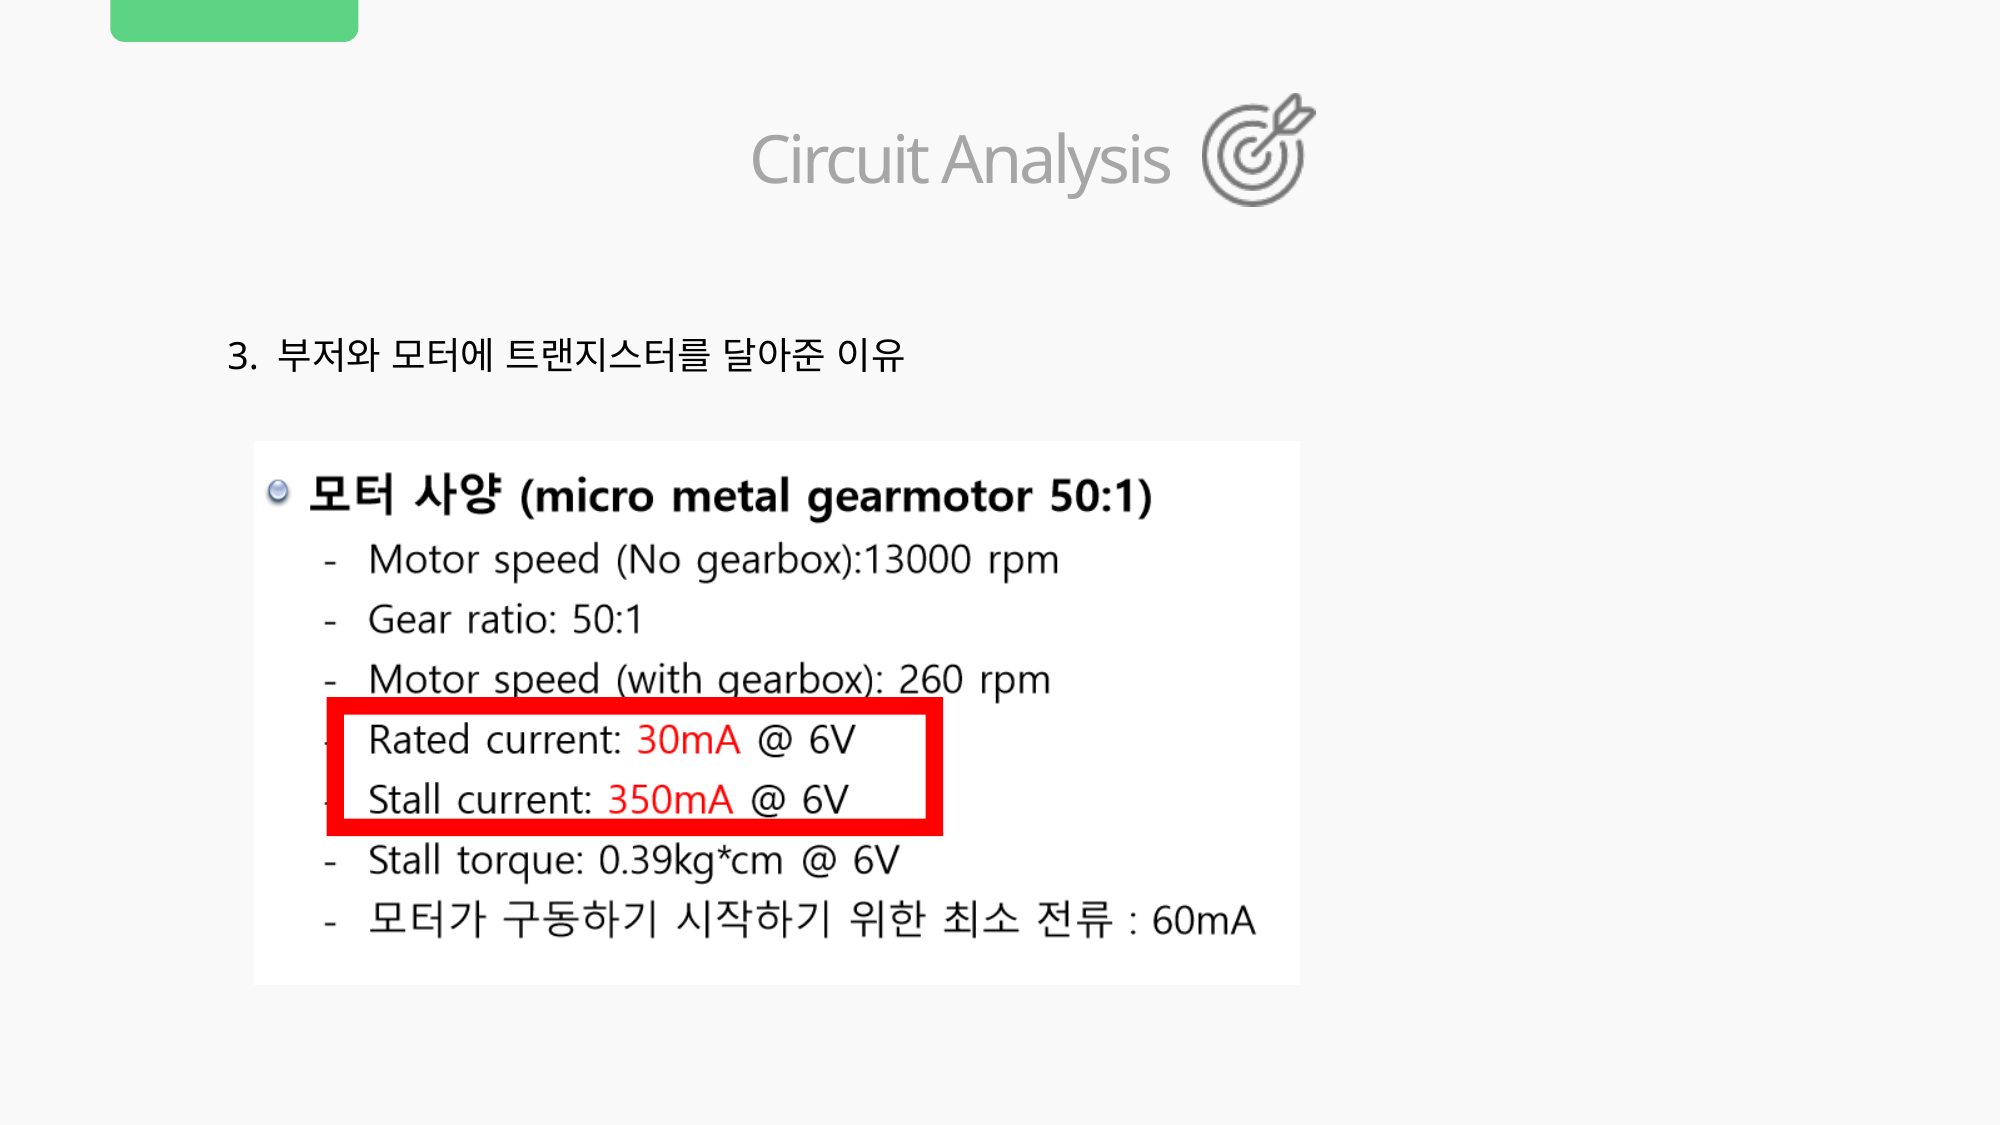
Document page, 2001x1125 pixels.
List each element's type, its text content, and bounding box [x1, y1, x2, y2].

picture [254, 441, 1300, 985]
text_box Circuit Analysis [665, 109, 1202, 205]
text_box [109, 0, 360, 43]
picture [1202, 93, 1316, 207]
text_box 3. 부저와 모터에 트랜지스터를 달아준 이유 [212, 324, 1300, 385]
